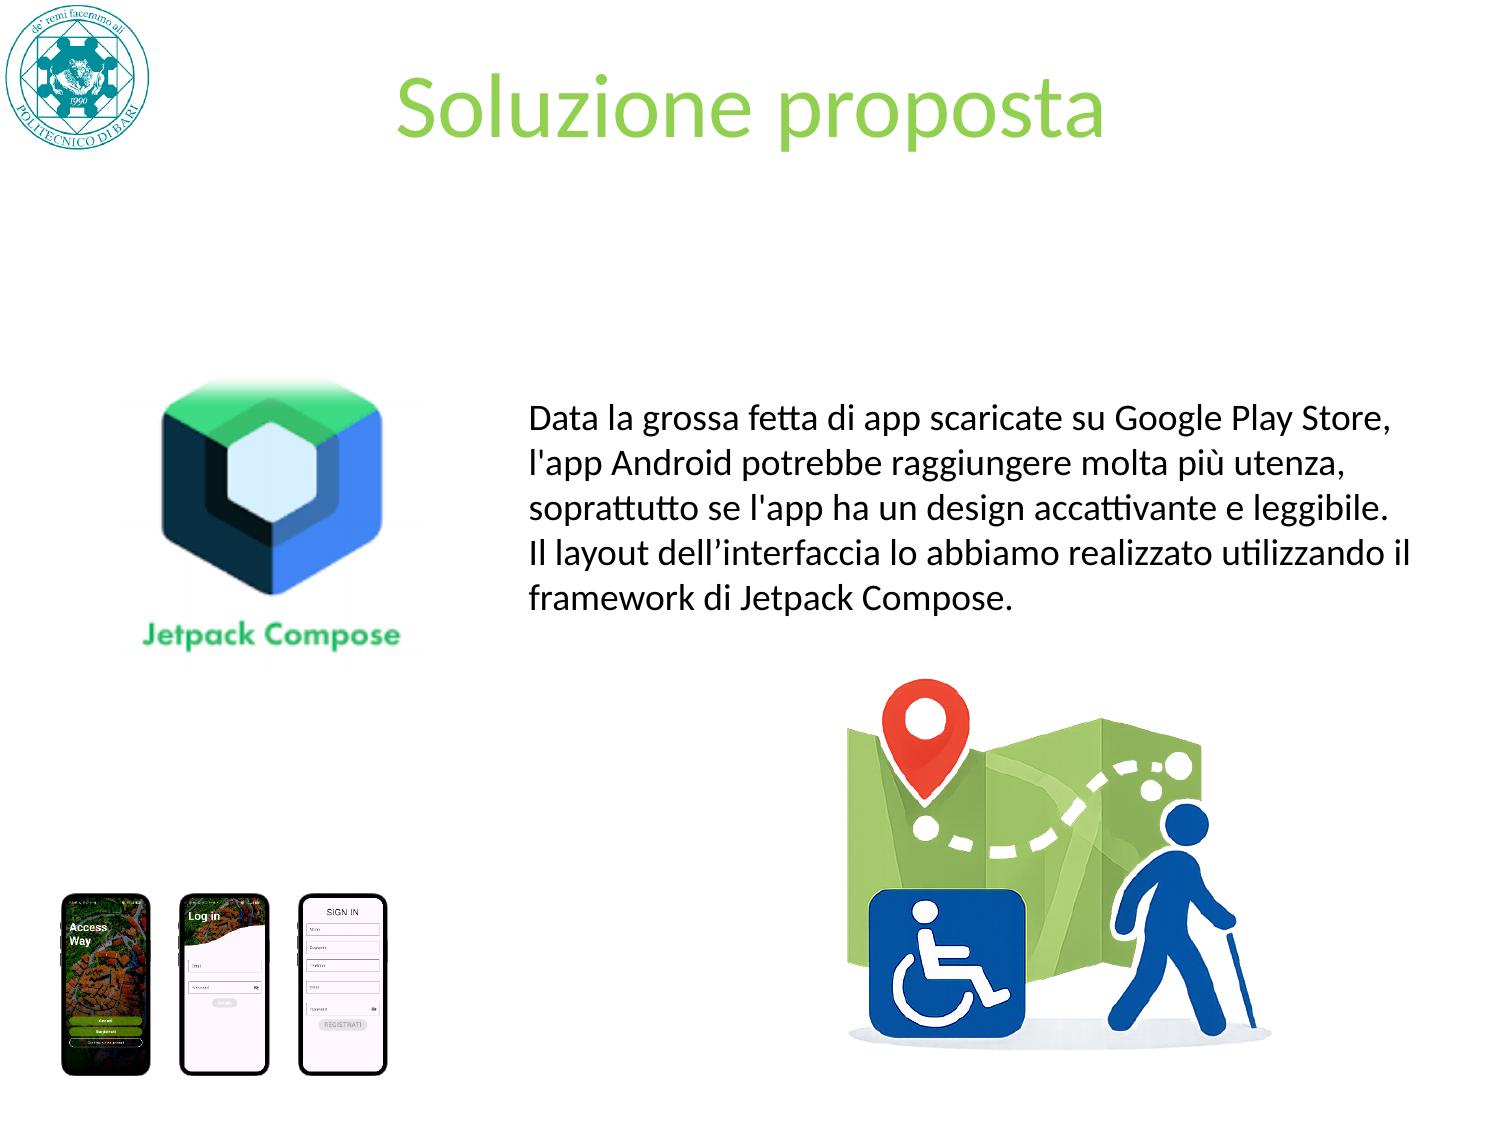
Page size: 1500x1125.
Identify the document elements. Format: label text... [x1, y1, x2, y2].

picture [0, 0, 154, 154]
title Soluzione proposta [76, 7, 1427, 195]
picture [178, 892, 270, 1076]
text_box Data la grossa fetta di app scaricate su Google Play Store, l'app Android potrebbe raggiungere molta più utenza, soprattutto se l'app ha un design accattivante e leggibile. Il layout dell’interfaccia lo abbiamo realizzato utilizzando il framework di Jetpack Compose. [513, 385, 1459, 625]
picture [297, 892, 388, 1076]
picture [111, 373, 432, 679]
picture [60, 892, 151, 1076]
picture [751, 644, 1330, 1083]
